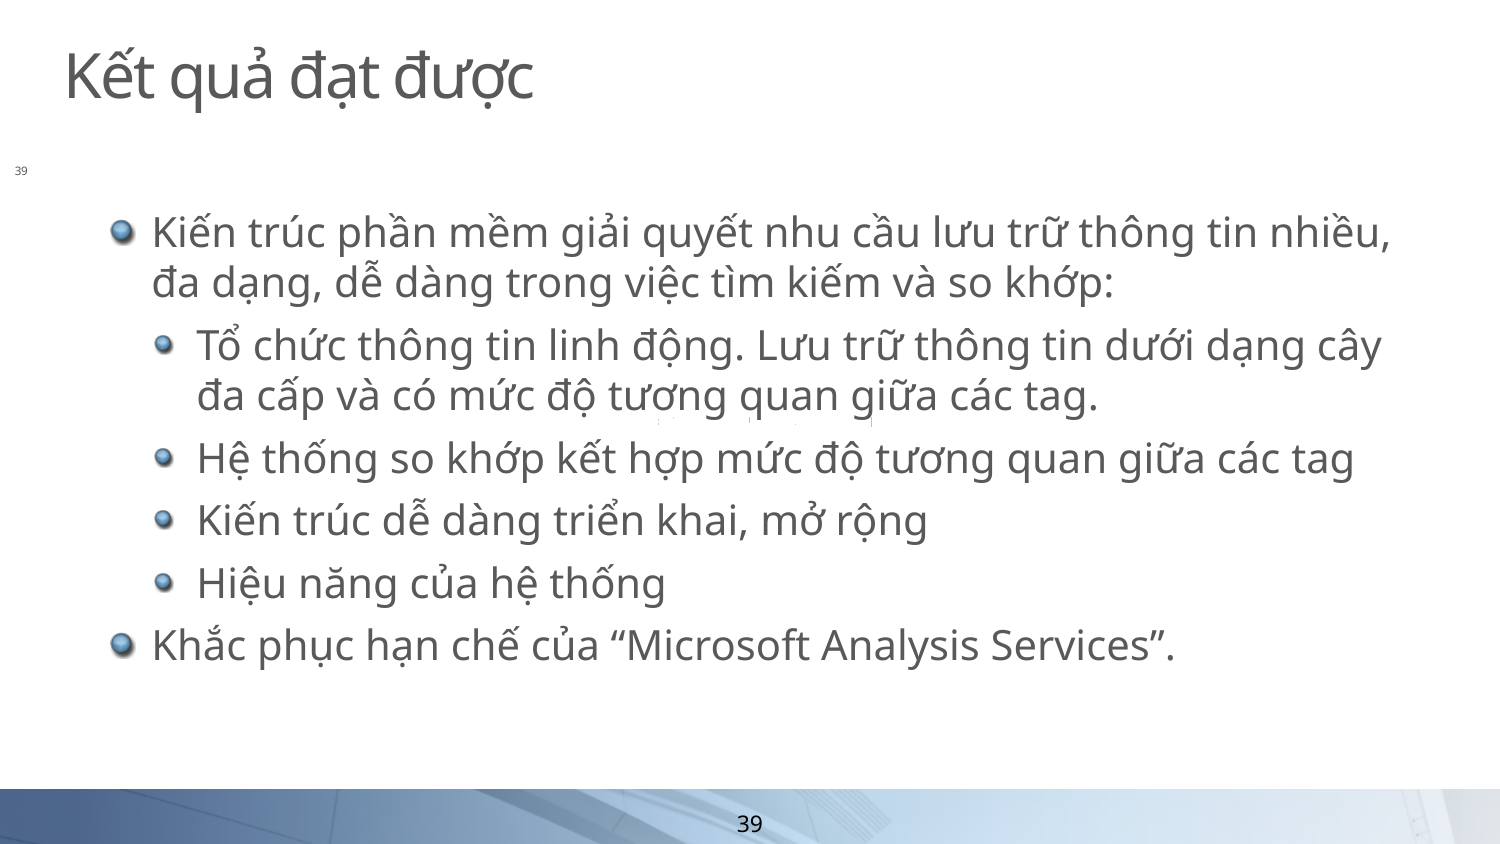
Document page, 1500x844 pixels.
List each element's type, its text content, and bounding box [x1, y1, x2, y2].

picture [151, 570, 174, 593]
picture [151, 507, 174, 530]
list Kiến trúc phần mềm giải quyết nhu cầu lưu trữ thông tin nhiều, đa dạng, dễ dàng trong việc tìm kiếm và so khớp: Tổ chức thông tin linh động. Lưu trữ thông tin dưới dạng cây đa cấp và có mức độ tương quan giữa các tag. Hệ thống so khớp kết hợp mức độ tương quan giữa các tag Kiến trúc dễ dàng triển khai, mở rộng Hiệu năng của hệ thống Khắc phục hạn chế của “Microsoft Analysis Services”. [106, 206, 1407, 737]
picture [151, 332, 174, 355]
picture [151, 445, 174, 468]
picture [106, 216, 136, 246]
picture [106, 629, 136, 659]
picture [0, 789, 1500, 844]
slide_number 39 [0, 156, 88, 187]
title Kết quả đạt được [63, 44, 1436, 113]
